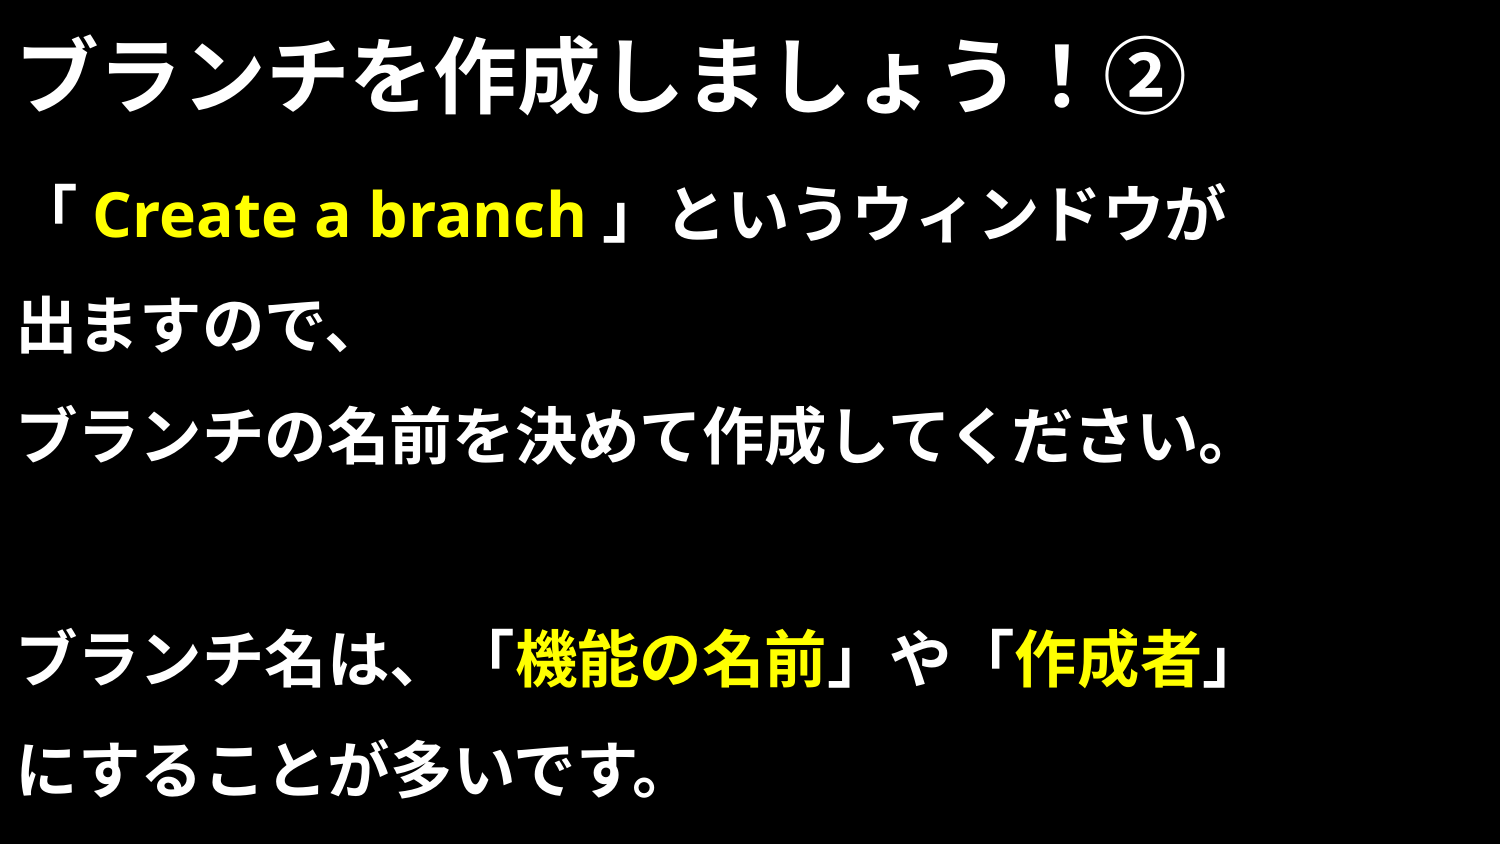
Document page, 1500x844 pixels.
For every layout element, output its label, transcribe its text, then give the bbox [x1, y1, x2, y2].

list 「Create a branch」というウィンドウが 出ますので、 ブランチの名前を決めて作成してください。 ブランチ名は、「機能の名前」や「作成者」 にすることが多いです。 [0, 149, 1500, 844]
title ブランチを作成しましょう！② [0, 0, 1500, 149]
